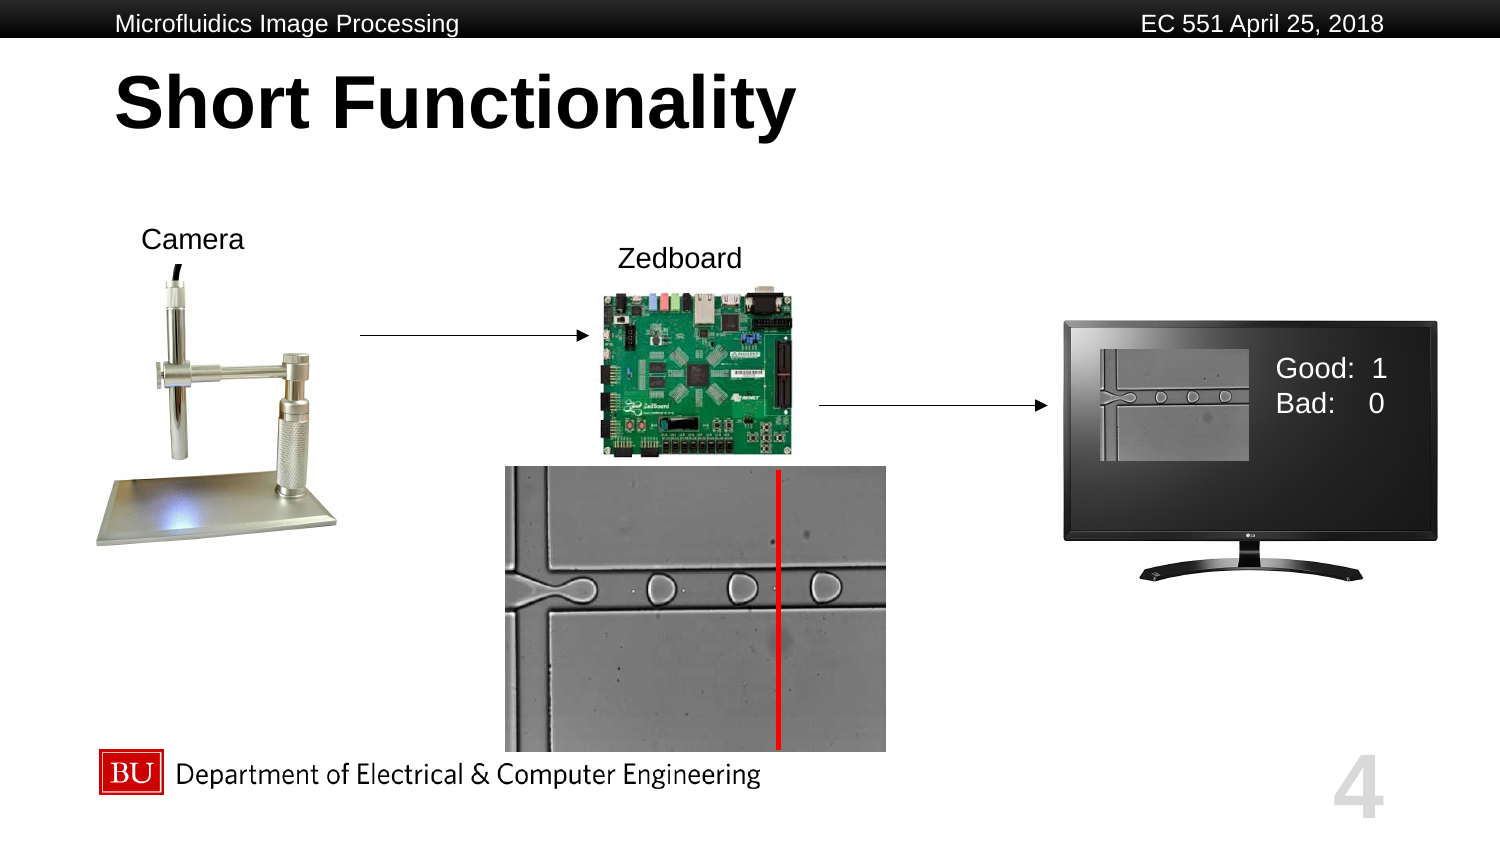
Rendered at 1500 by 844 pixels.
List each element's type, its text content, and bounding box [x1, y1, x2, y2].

title Short Functionality [99, 46, 1400, 131]
text_box Microfluidics Image Processing [99, 0, 938, 38]
picture [63, 264, 349, 550]
picture [1042, 240, 1457, 655]
picture [590, 281, 800, 461]
text_box Zedboard [602, 224, 788, 276]
text_box EC 551 April 25, 2018 [1087, 0, 1400, 38]
text_box Camera [126, 204, 311, 256]
text_box ‹#› [1162, 726, 1400, 811]
picture [99, 466, 886, 795]
